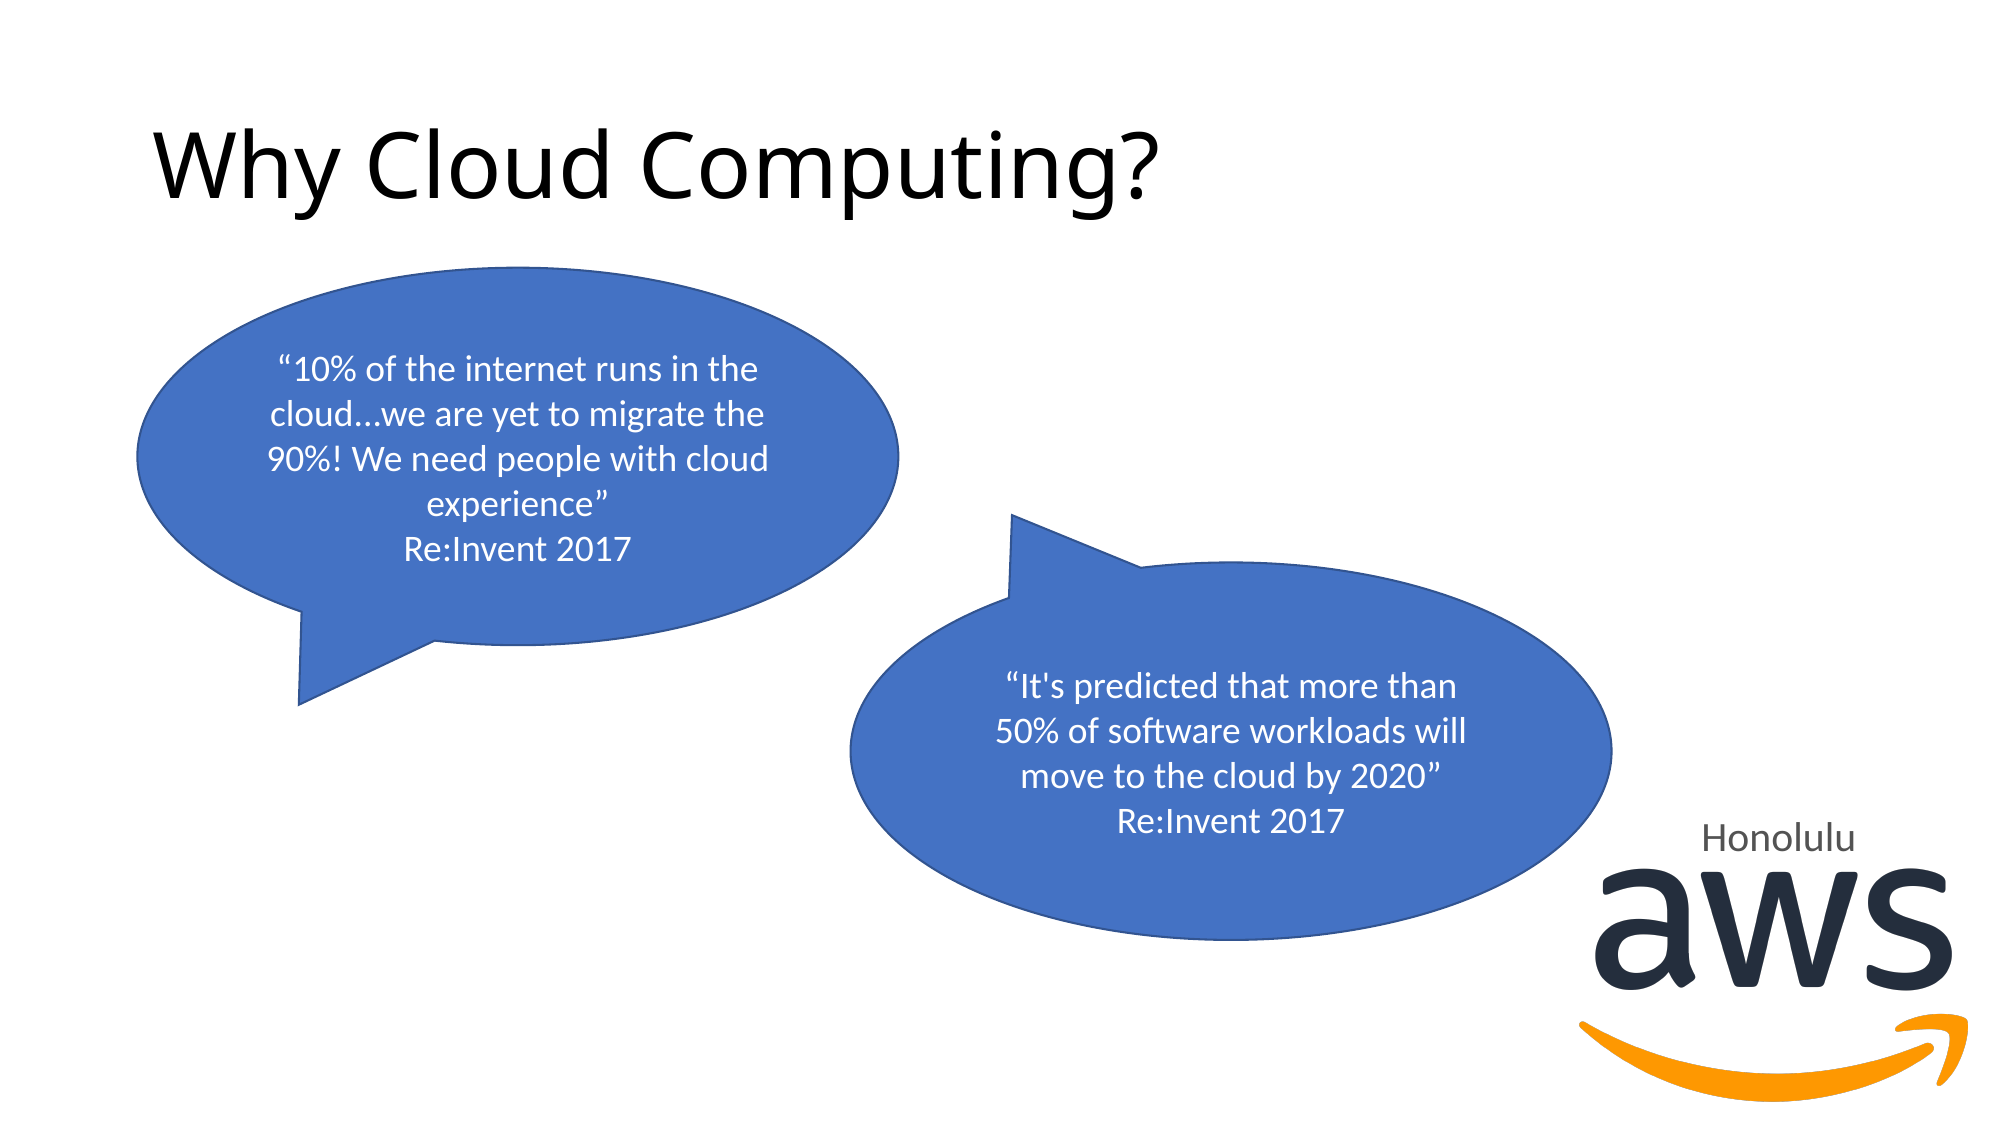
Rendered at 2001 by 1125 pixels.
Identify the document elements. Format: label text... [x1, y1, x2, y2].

text_box “It's predicted that more than 50% of software workloads will move to the cloud by 2020” Re:Invent 2017 [849, 513, 1613, 941]
title Why Cloud Computing? [137, 59, 1863, 278]
text_box “10% of the internet runs in the cloud...we are yet to migrate the 90%! We need people with cloud experience” Re:Invent 2017 [136, 266, 900, 707]
picture [1577, 867, 1970, 1103]
